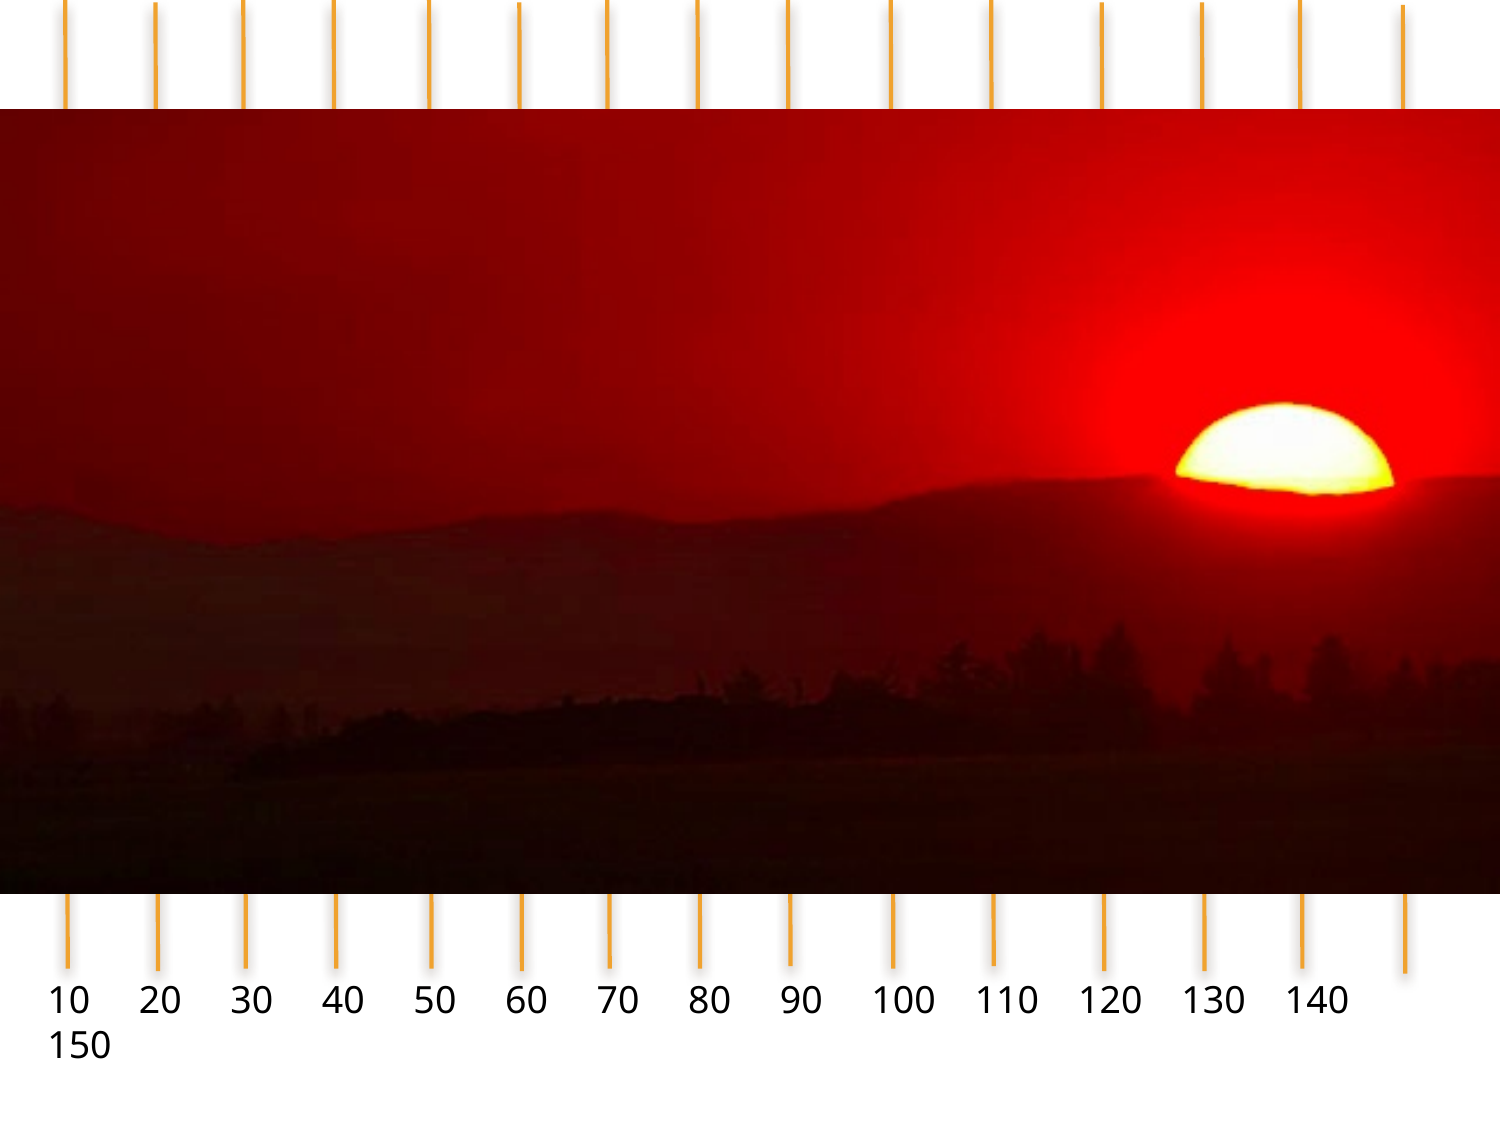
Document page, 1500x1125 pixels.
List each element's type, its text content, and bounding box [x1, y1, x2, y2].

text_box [606, 0, 611, 108]
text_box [606, 910, 611, 969]
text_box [1402, 4, 1406, 108]
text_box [519, 910, 523, 972]
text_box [990, 0, 995, 108]
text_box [1101, 910, 1105, 972]
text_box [333, 910, 337, 969]
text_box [787, 910, 791, 967]
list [0, 109, 1500, 894]
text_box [697, 0, 701, 108]
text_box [155, 2, 159, 108]
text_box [1201, 1, 1205, 108]
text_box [64, 0, 69, 108]
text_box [1201, 910, 1205, 972]
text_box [1101, 2, 1105, 108]
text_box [990, 910, 995, 967]
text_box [428, 910, 432, 969]
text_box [697, 910, 701, 969]
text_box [243, 0, 247, 108]
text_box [890, 910, 894, 969]
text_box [243, 910, 247, 969]
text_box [1299, 910, 1303, 969]
text_box 10 20 30 40 50 60 70 80 90 100 110 120 130 140 150 [32, 968, 1466, 1074]
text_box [64, 910, 69, 969]
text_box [1299, 0, 1303, 108]
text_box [333, 0, 337, 108]
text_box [1402, 910, 1406, 974]
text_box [787, 0, 791, 108]
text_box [155, 910, 159, 972]
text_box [519, 2, 523, 108]
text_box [428, 0, 432, 108]
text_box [890, 0, 894, 108]
